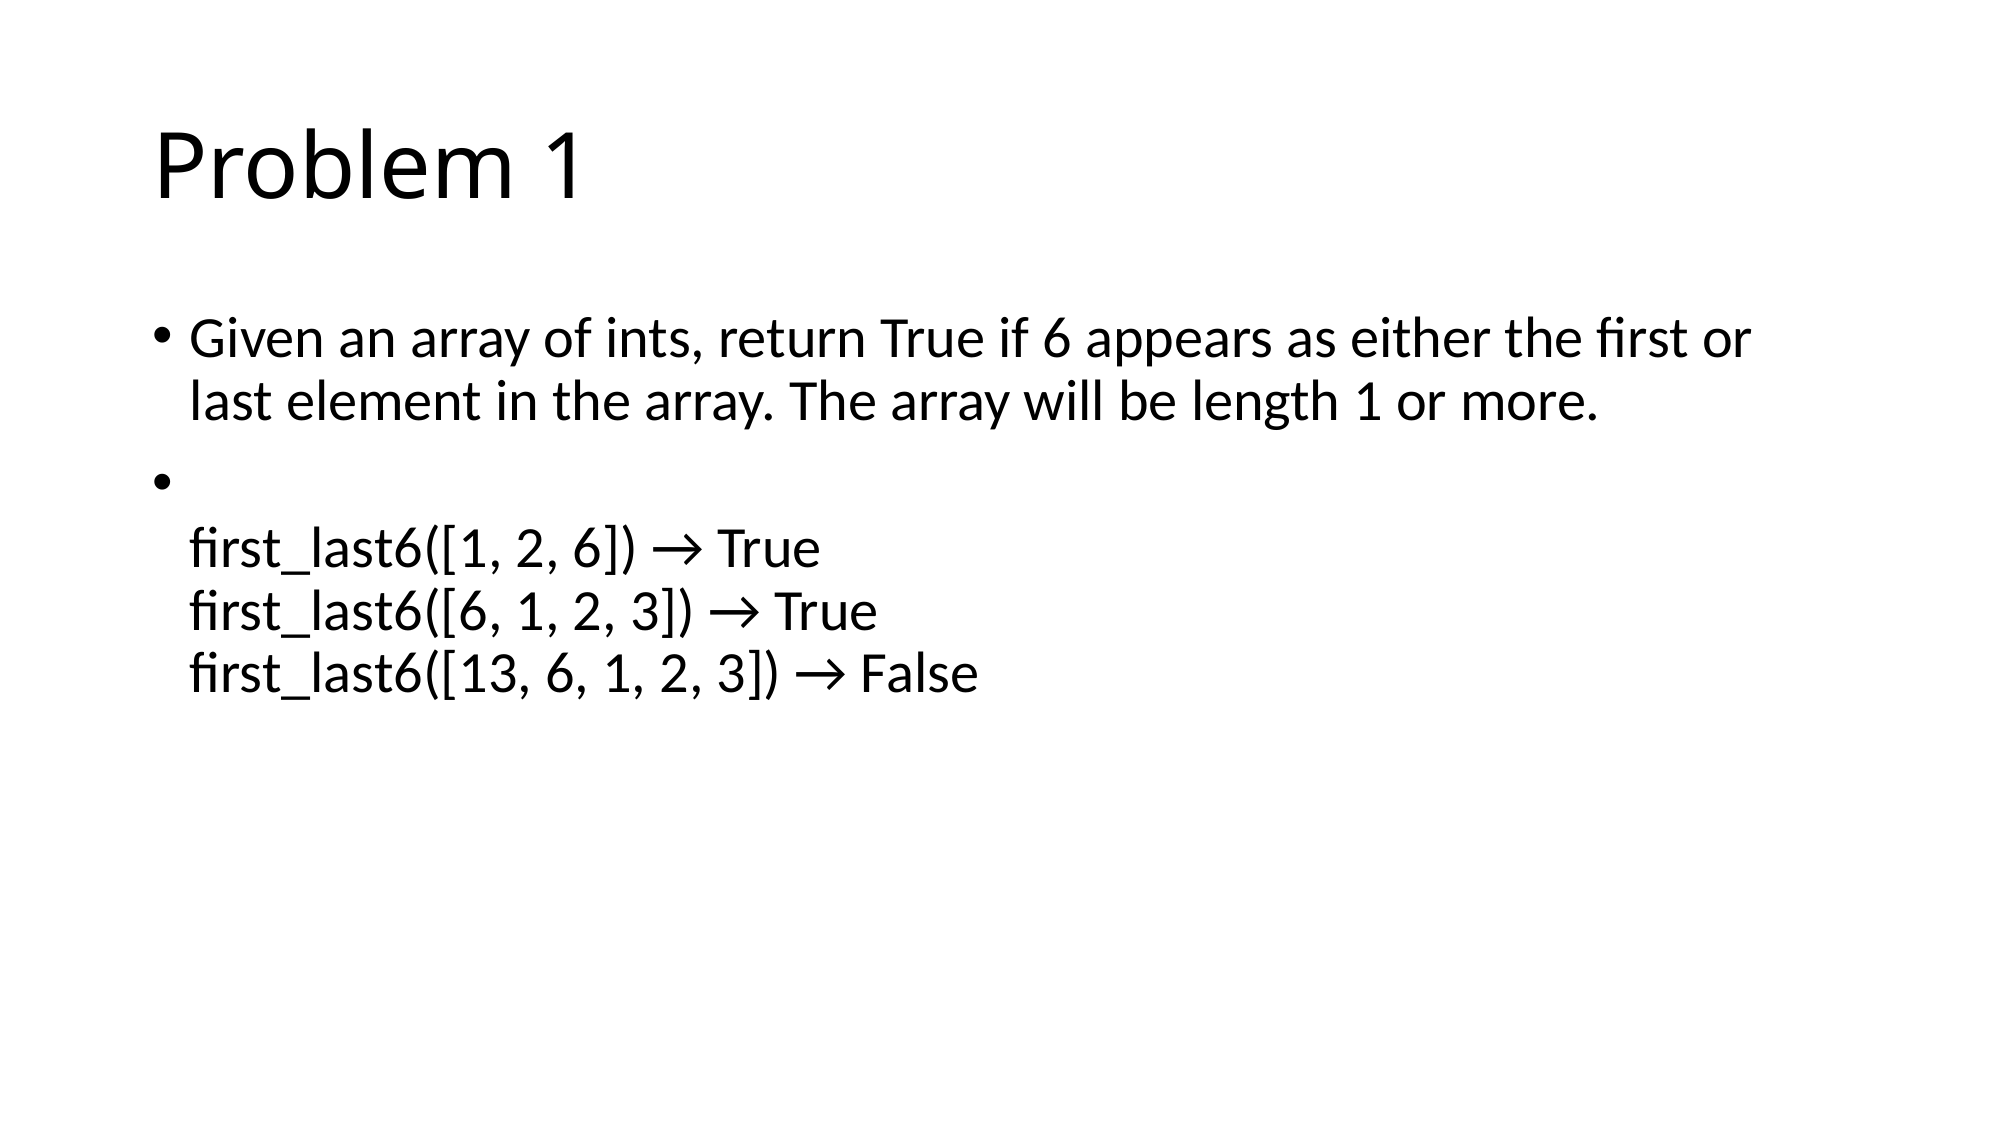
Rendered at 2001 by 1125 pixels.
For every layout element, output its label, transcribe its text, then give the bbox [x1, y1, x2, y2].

list Given an array of ints, return True if 6 appears as either the first or last element in the array. The array will be length 1 or more. first_last6([1, 2, 6]) → True first_last6([6, 1, 2, 3]) → True first_last6([13, 6, 1, 2, 3]) → False [137, 299, 1863, 1014]
title Problem 1 [137, 59, 1863, 278]
